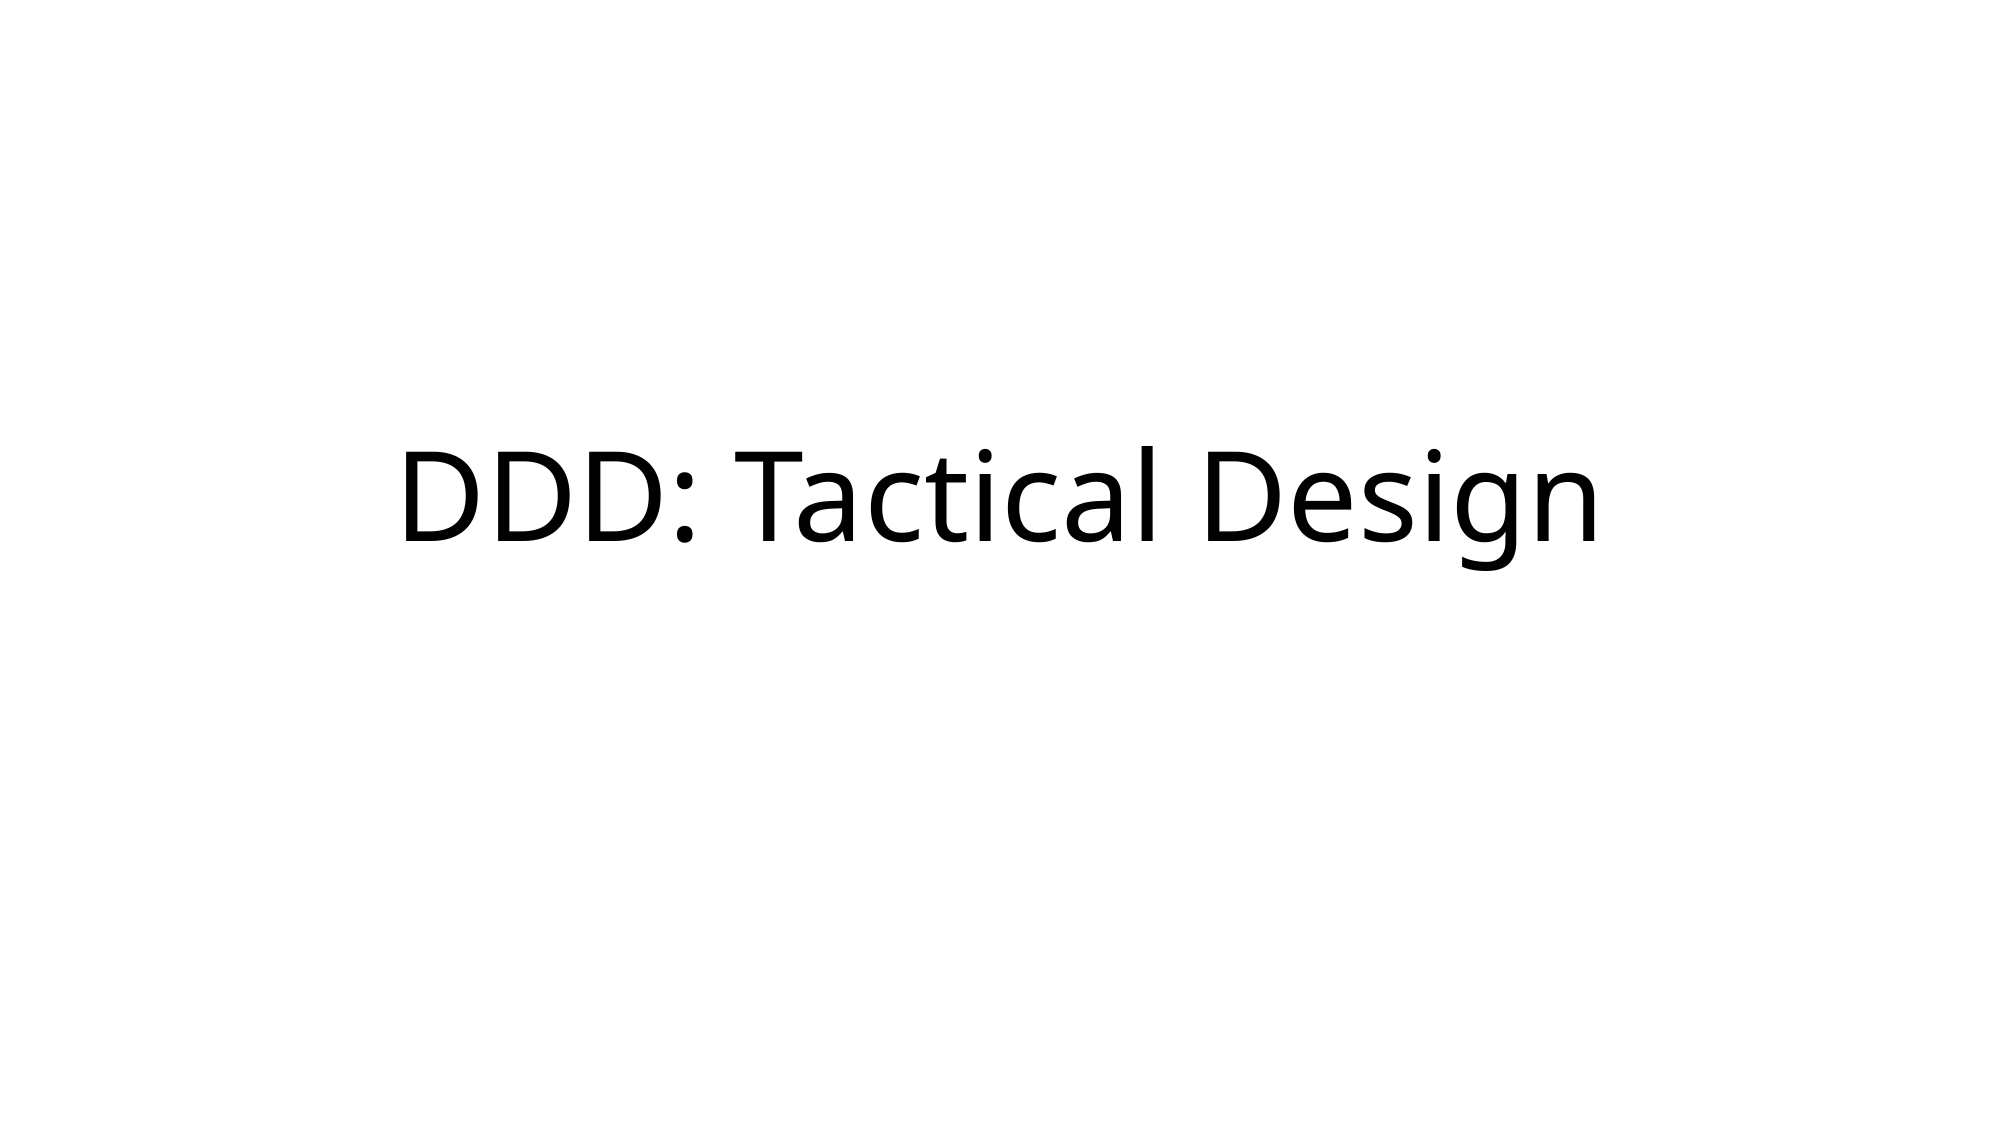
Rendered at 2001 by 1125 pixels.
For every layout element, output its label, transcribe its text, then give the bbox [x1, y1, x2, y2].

title DDD: Tactical Design [249, 184, 1750, 576]
